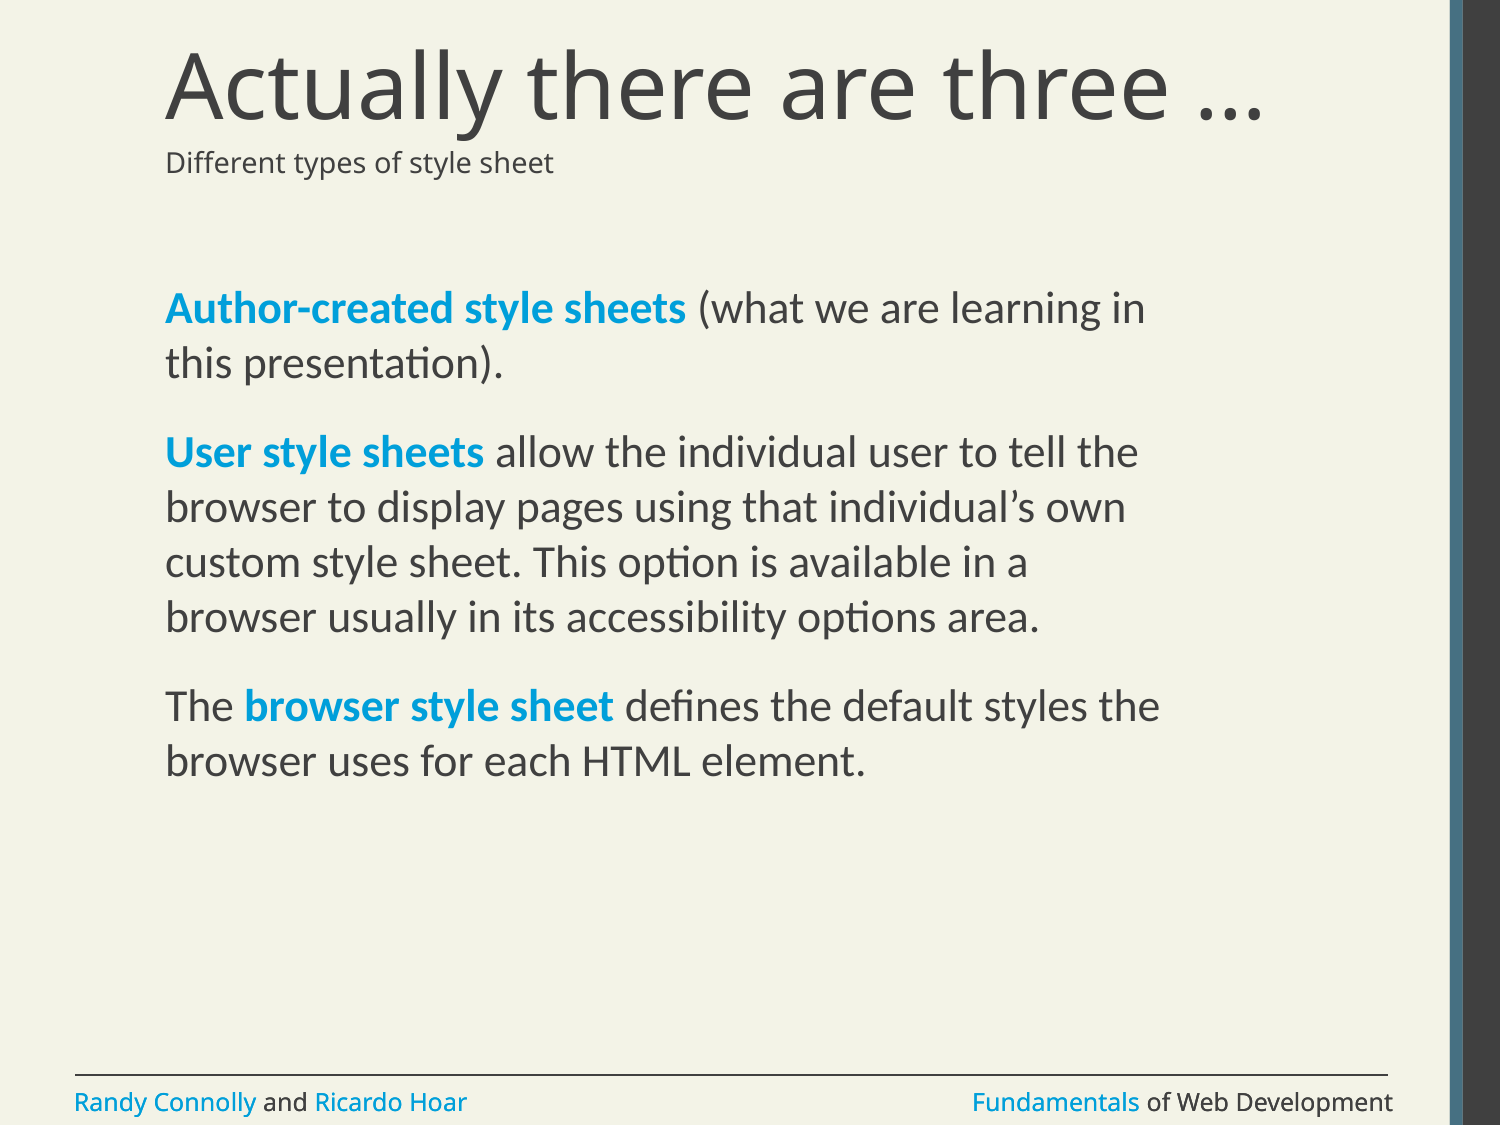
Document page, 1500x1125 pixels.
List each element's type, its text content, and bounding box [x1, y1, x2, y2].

title Actually there are three … [150, 20, 1425, 188]
list Different types of style sheet [150, 137, 1200, 188]
list Author-created style sheets (what we are learning in this presentation). User style sheets allow the individual user to tell the browser to display pages using that individual’s own custom style sheet. This option is available in a browser usually in its accessibility options area. The browser style sheet defines the default styles the browser uses for each HTML element. [150, 270, 1200, 1013]
